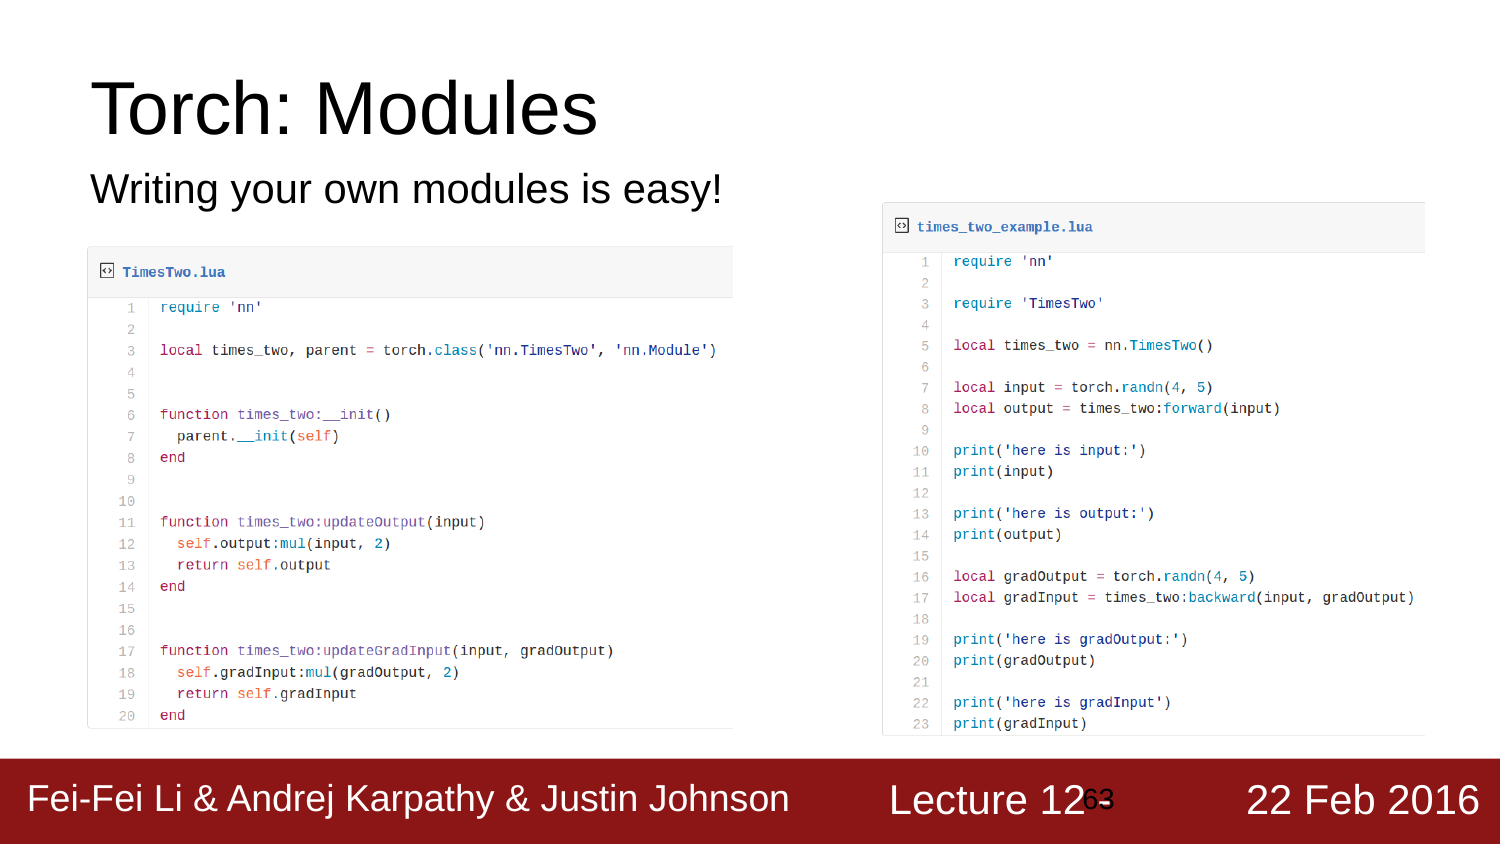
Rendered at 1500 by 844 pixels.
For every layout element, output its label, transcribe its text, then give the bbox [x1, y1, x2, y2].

slide_number ‹#› [1067, 765, 1206, 830]
picture [74, 235, 733, 744]
title Torch: Modules [75, 33, 1425, 146]
picture [871, 193, 1426, 747]
list Writing your own modules is easy! [75, 146, 1425, 236]
